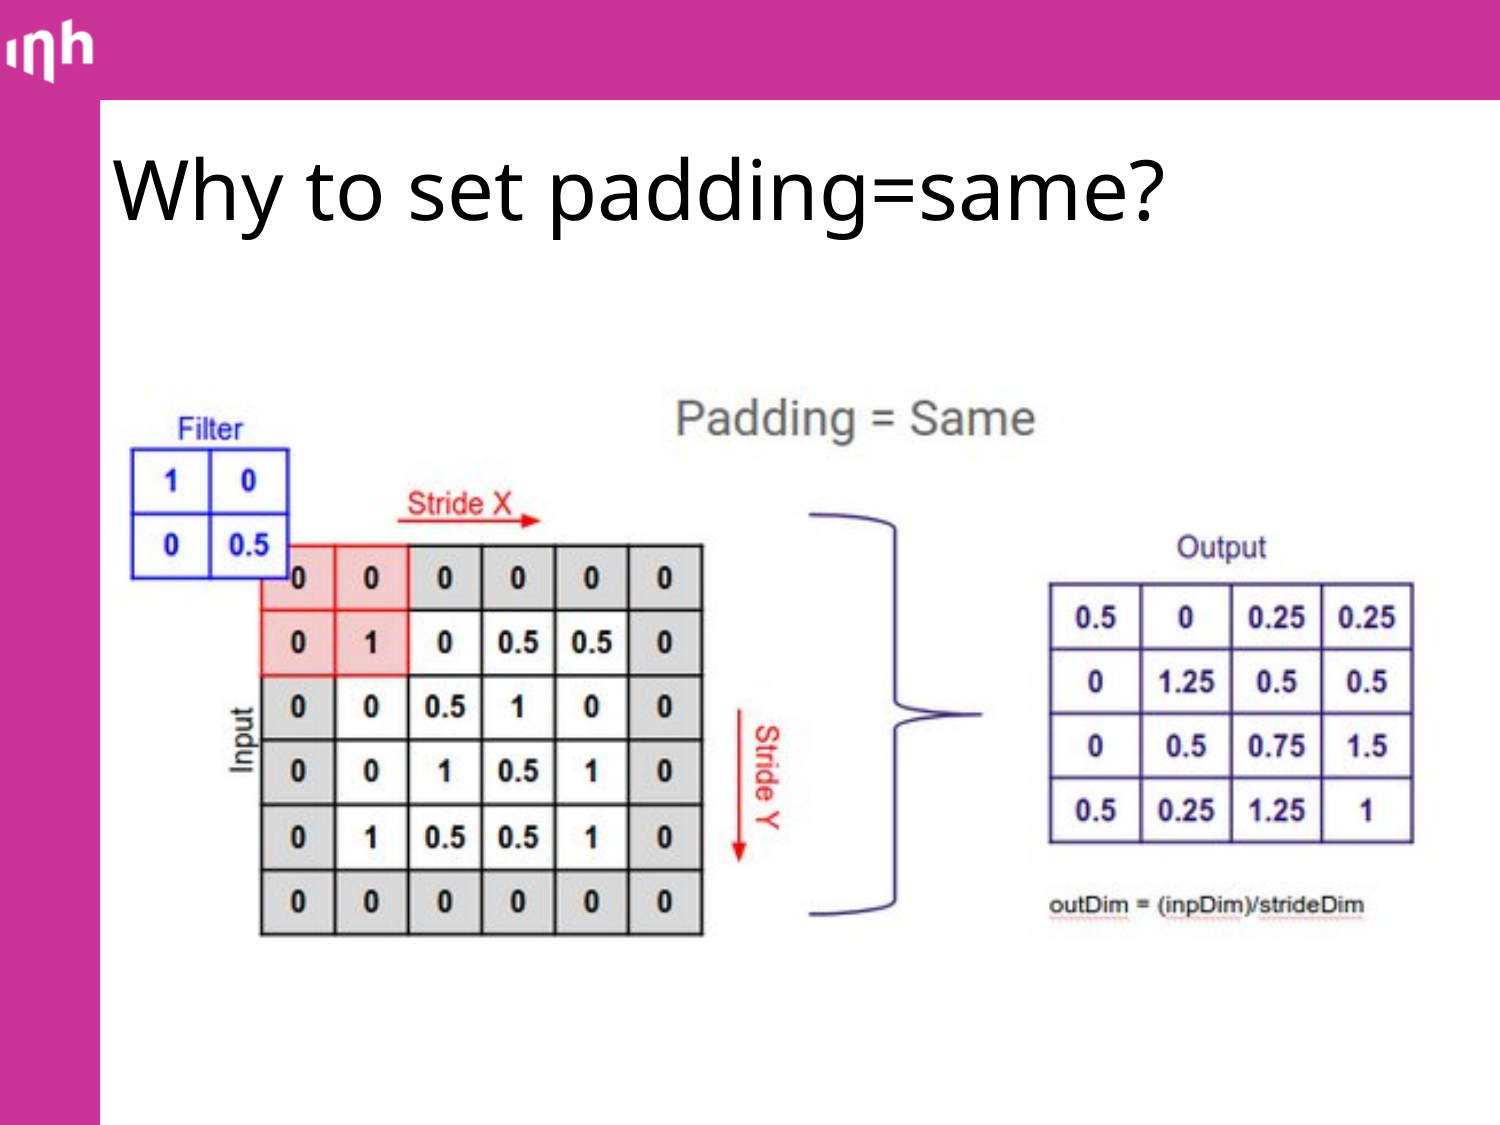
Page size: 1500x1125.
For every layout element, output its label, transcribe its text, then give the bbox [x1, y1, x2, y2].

title Why to set padding=same? [112, 99, 1388, 288]
picture [0, 1, 101, 102]
picture [112, 350, 1493, 962]
